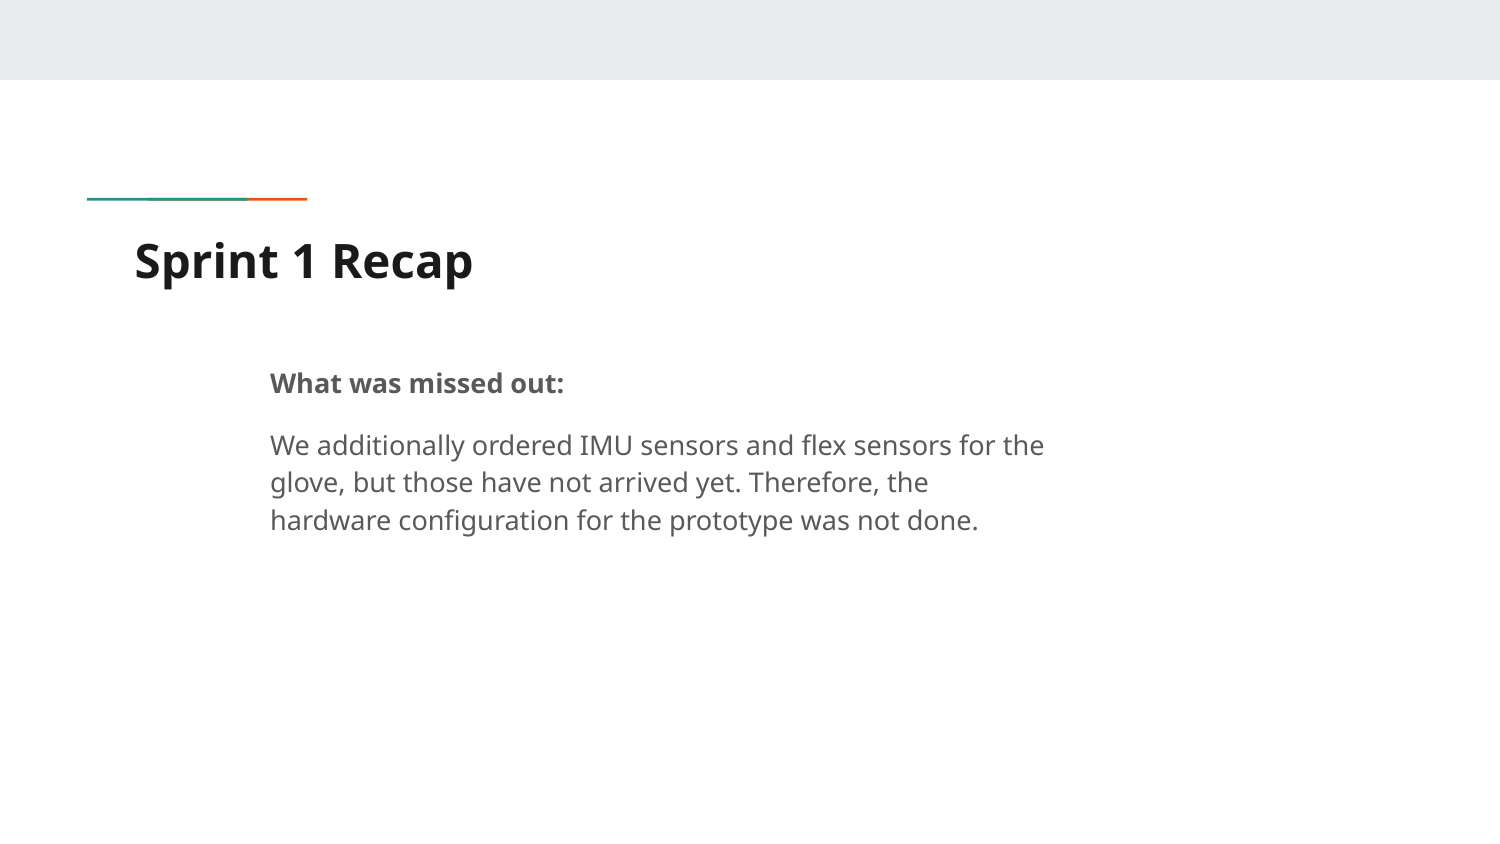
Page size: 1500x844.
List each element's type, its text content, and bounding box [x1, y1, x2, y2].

list What was missed out: We additionally ordered IMU sensors and flex sensors for the glove, but those have not arrived yet. Therefore, the hardware configuration for the prototype was not done. [255, 346, 1060, 799]
title Sprint 1 Recap [119, 216, 1381, 305]
